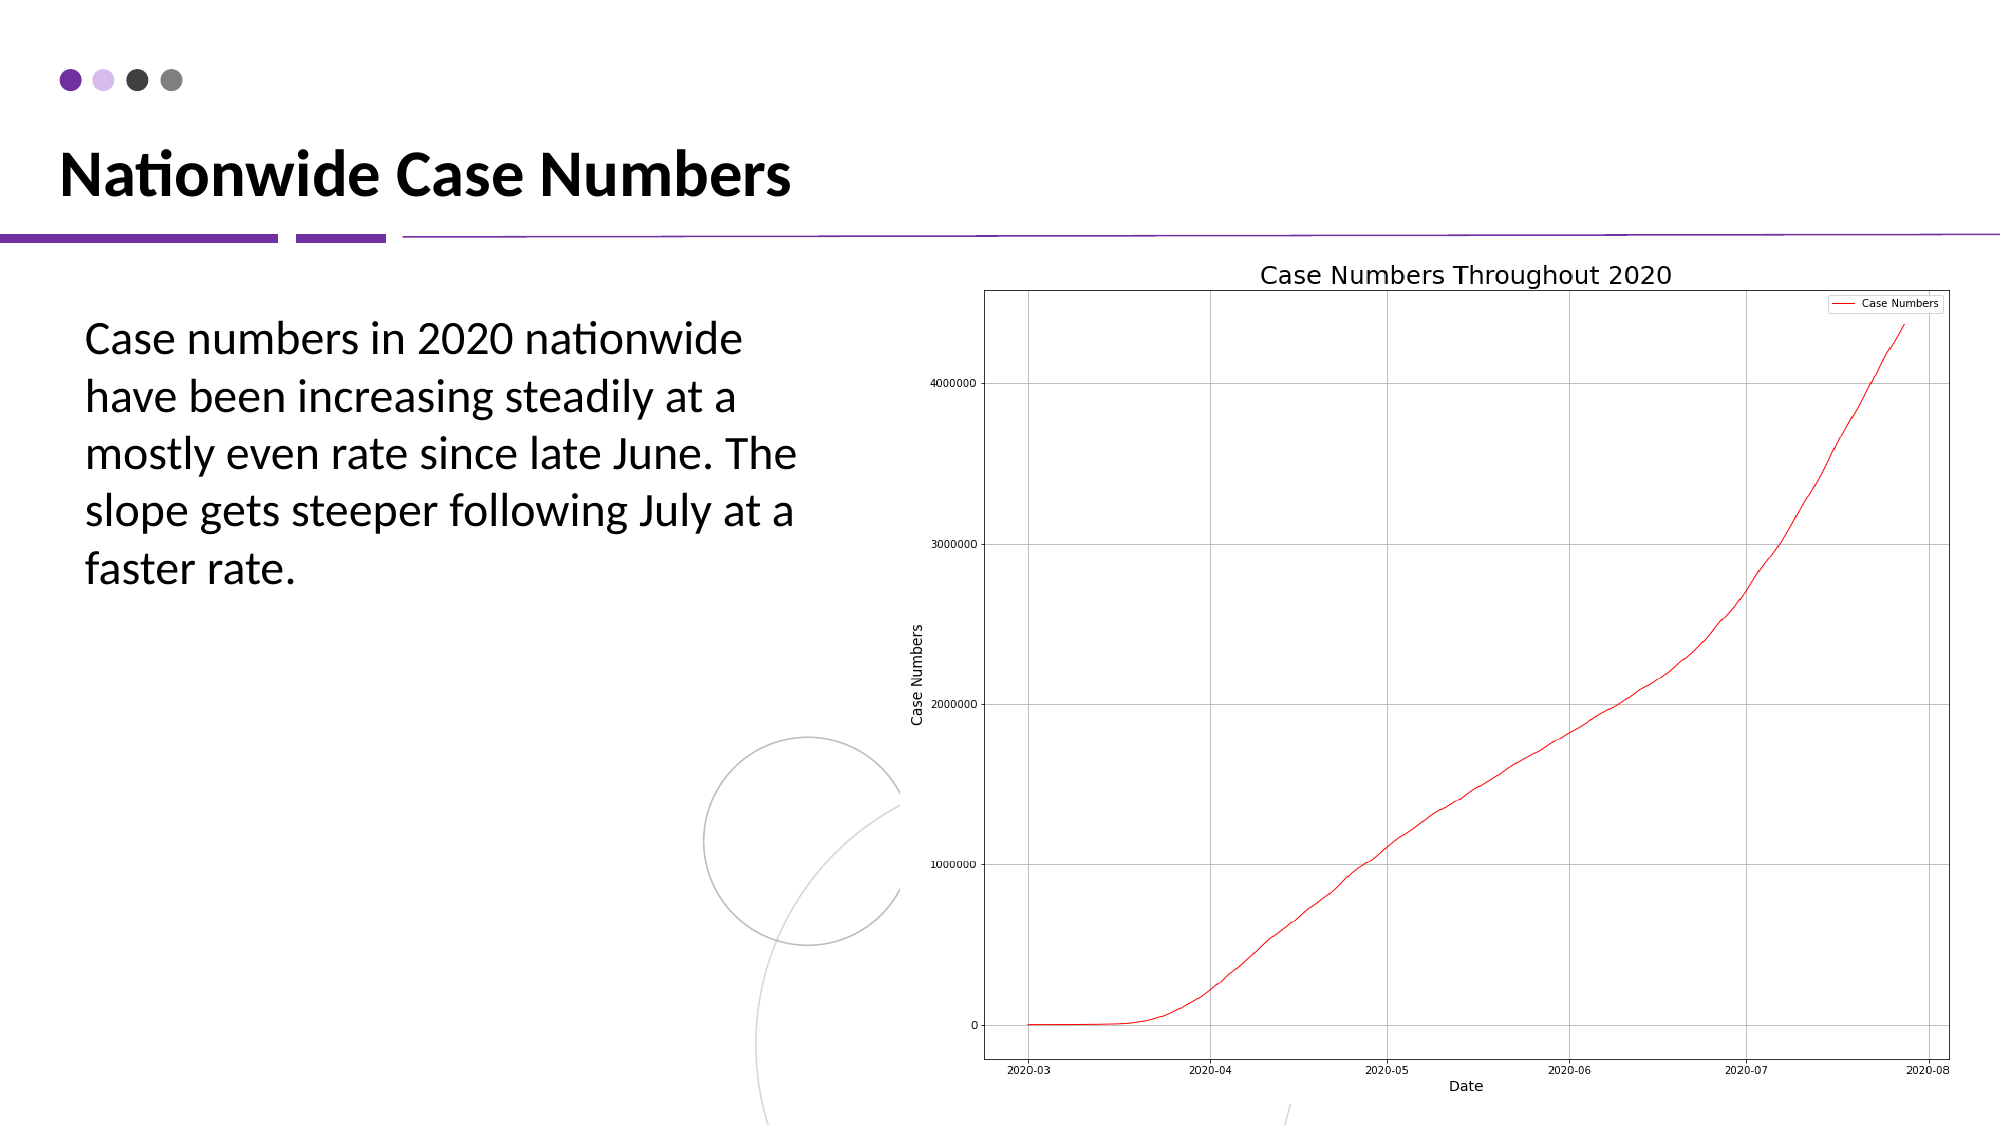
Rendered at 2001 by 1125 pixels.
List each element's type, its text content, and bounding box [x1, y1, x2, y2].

text_box Case numbers in 2020 nationwide have been increasing steadily at a mostly even rate since late June. The slope gets steeper following July at a faster rate. [69, 291, 862, 1037]
title Nationwide Case Numbers [59, 40, 1941, 211]
picture [899, 254, 1966, 1104]
